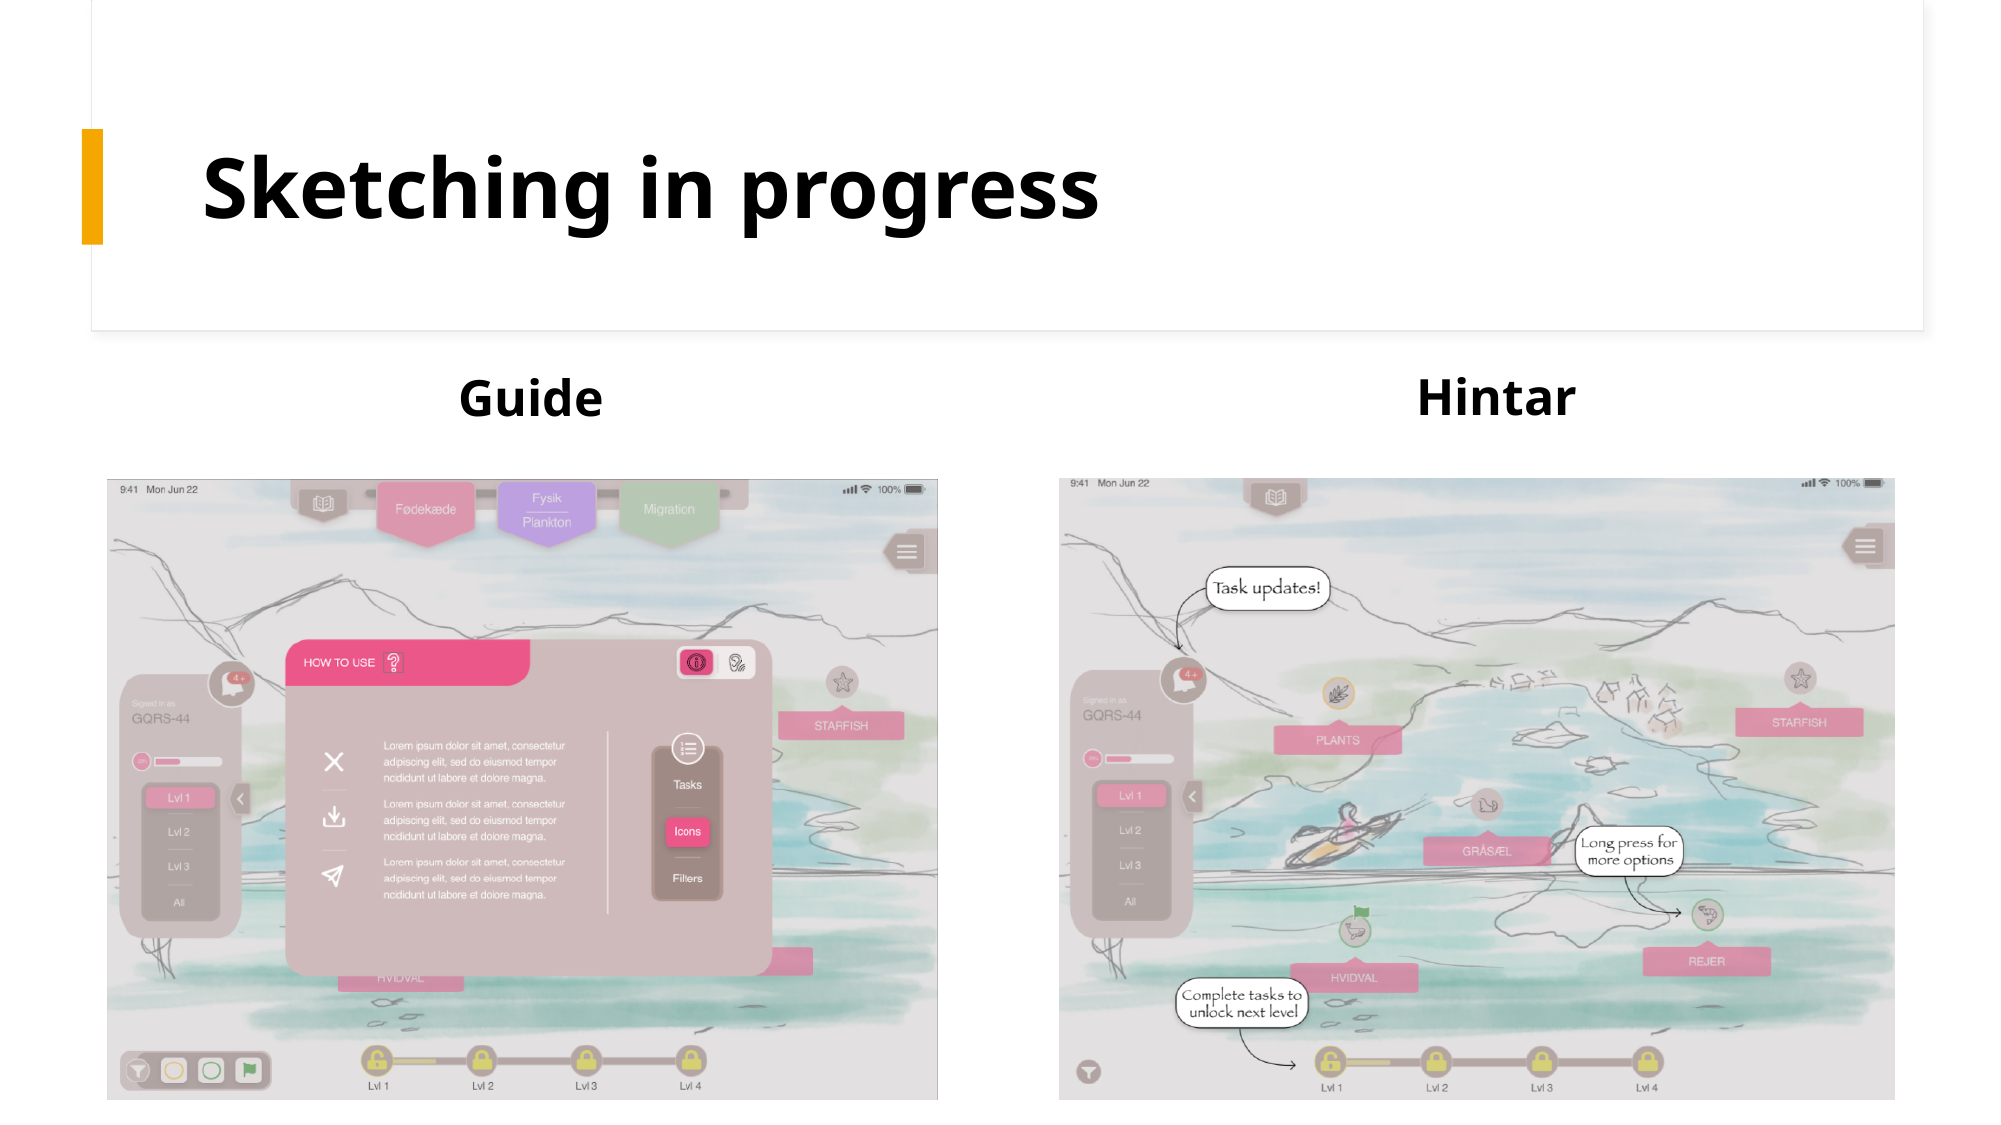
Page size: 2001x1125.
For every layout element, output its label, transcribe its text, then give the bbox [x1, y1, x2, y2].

picture [1059, 478, 1895, 1100]
picture [107, 479, 938, 1100]
text_box Hintar [1401, 331, 1739, 468]
text_box Guide [443, 332, 915, 469]
title Sketching in progress [187, 95, 1856, 289]
